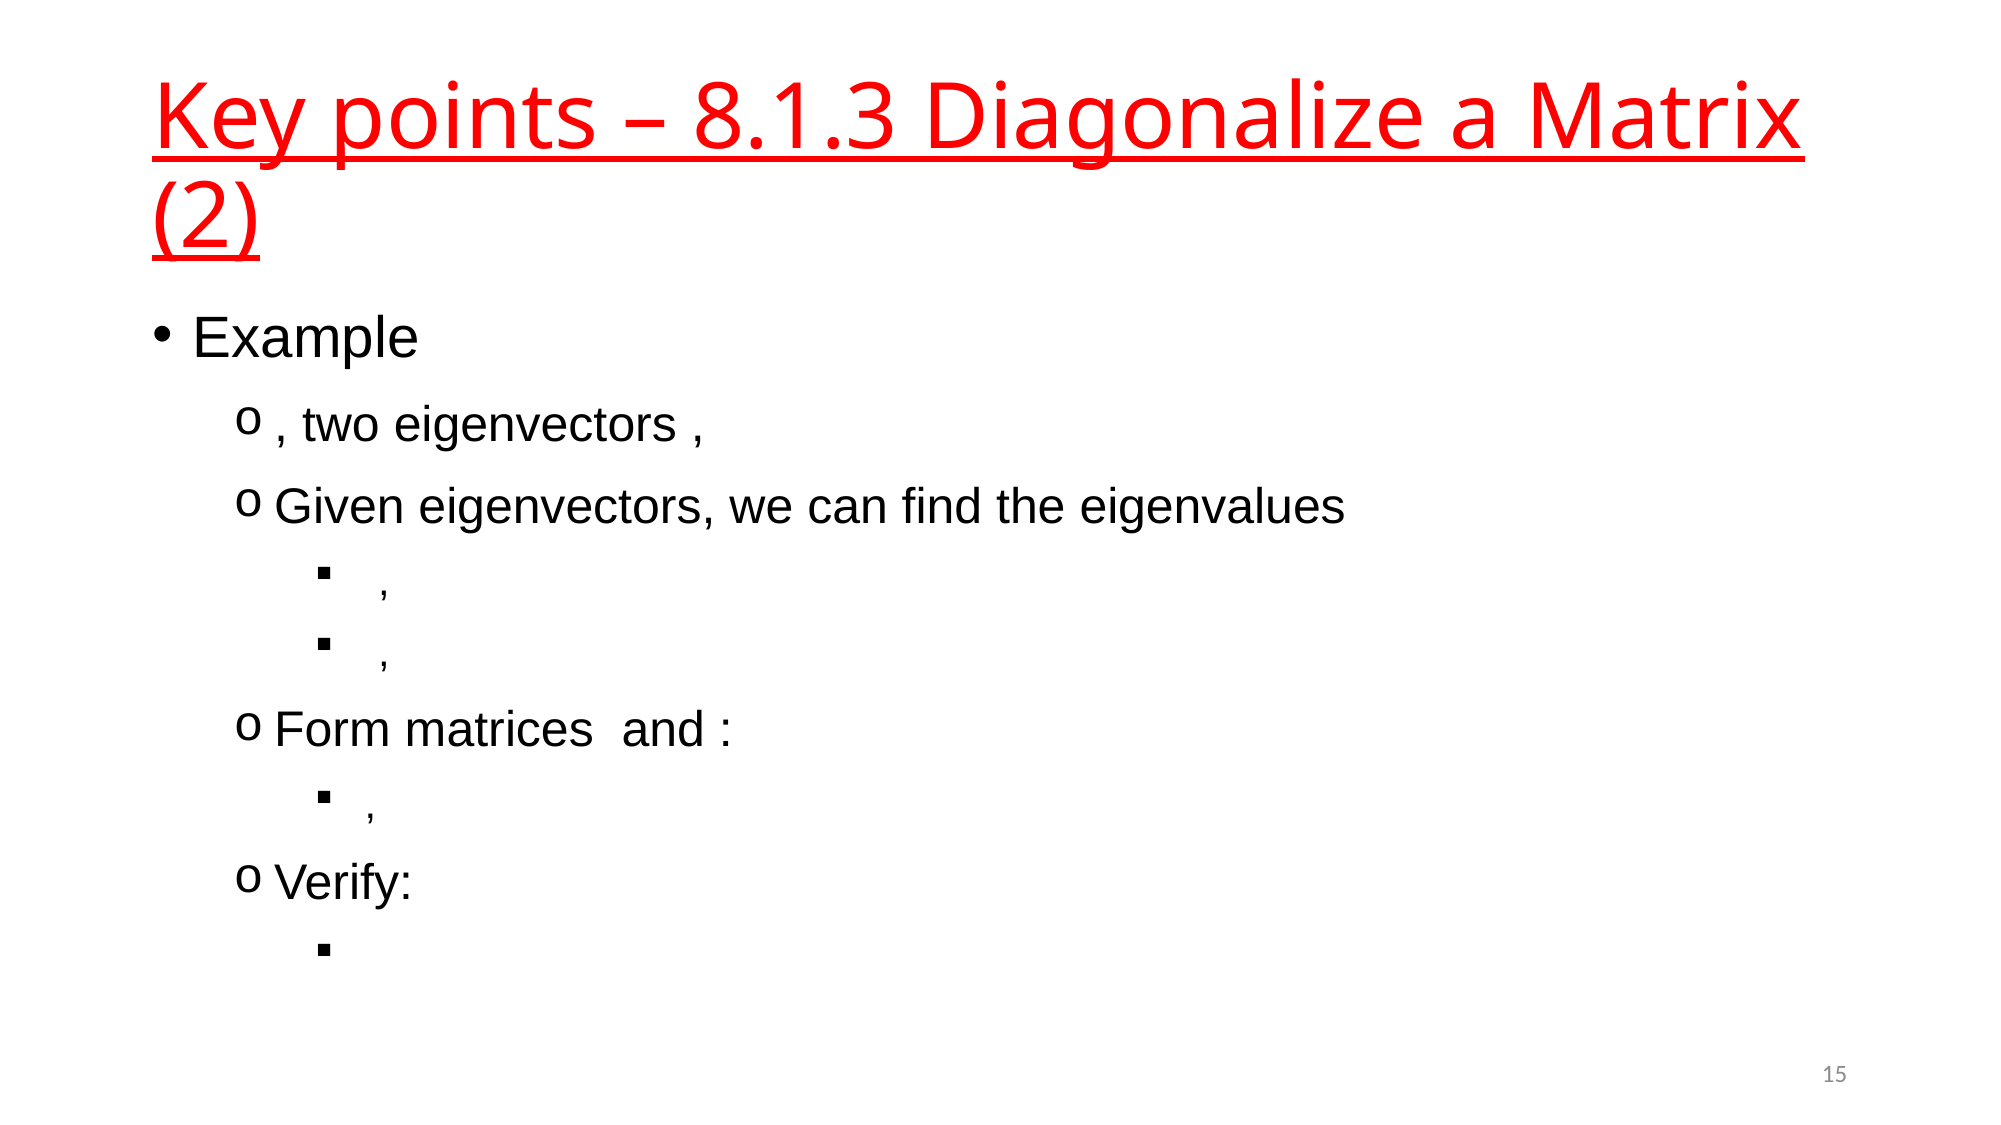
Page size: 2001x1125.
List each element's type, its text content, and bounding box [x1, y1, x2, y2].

title Key points – 8.1.3 Diagonalize a Matrix (2) [137, 59, 1863, 278]
slide_number 15 [1412, 1042, 1863, 1103]
